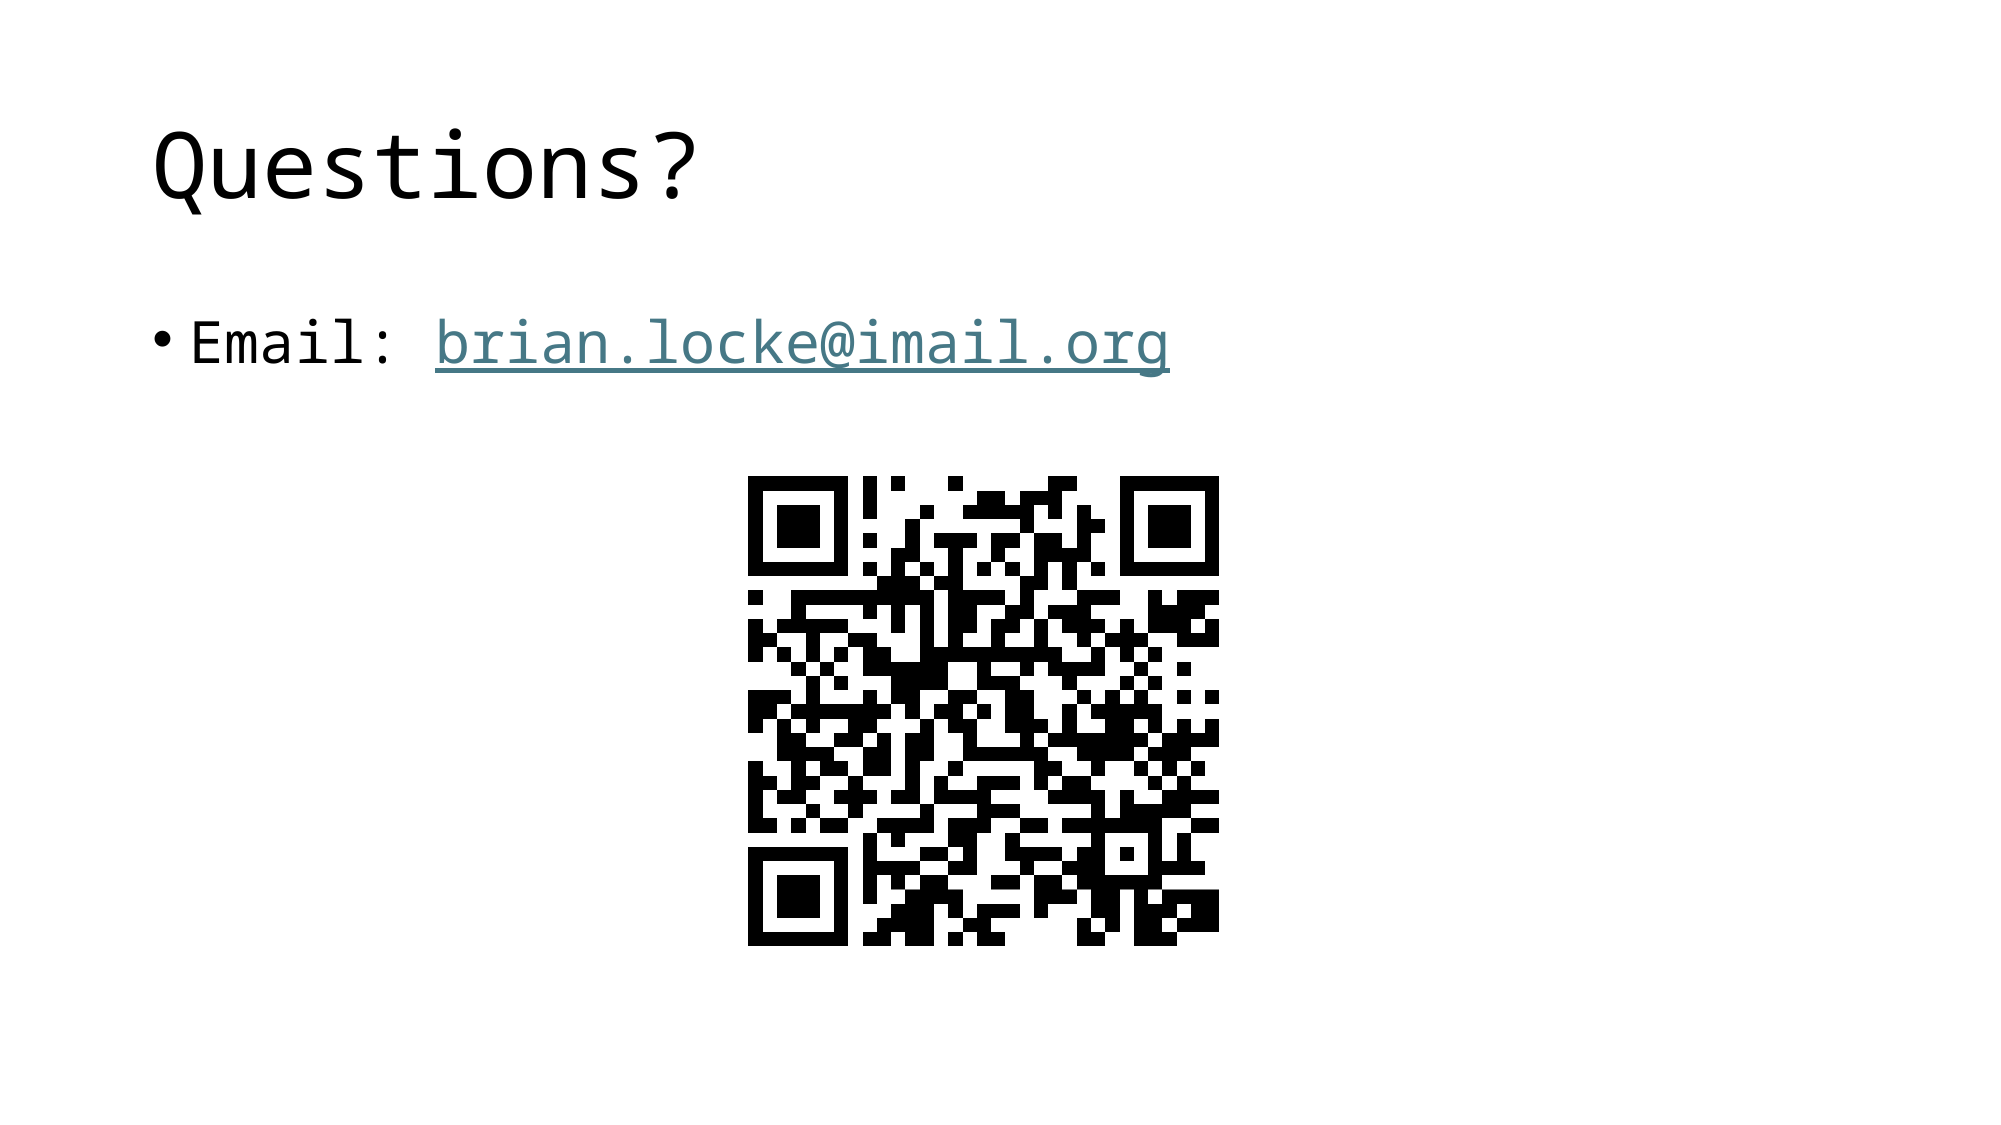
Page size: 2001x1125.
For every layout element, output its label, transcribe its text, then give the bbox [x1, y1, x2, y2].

picture [748, 475, 1219, 947]
title Questions? [137, 59, 1863, 278]
list Email: brian.locke@imail.org [137, 299, 1863, 1014]
